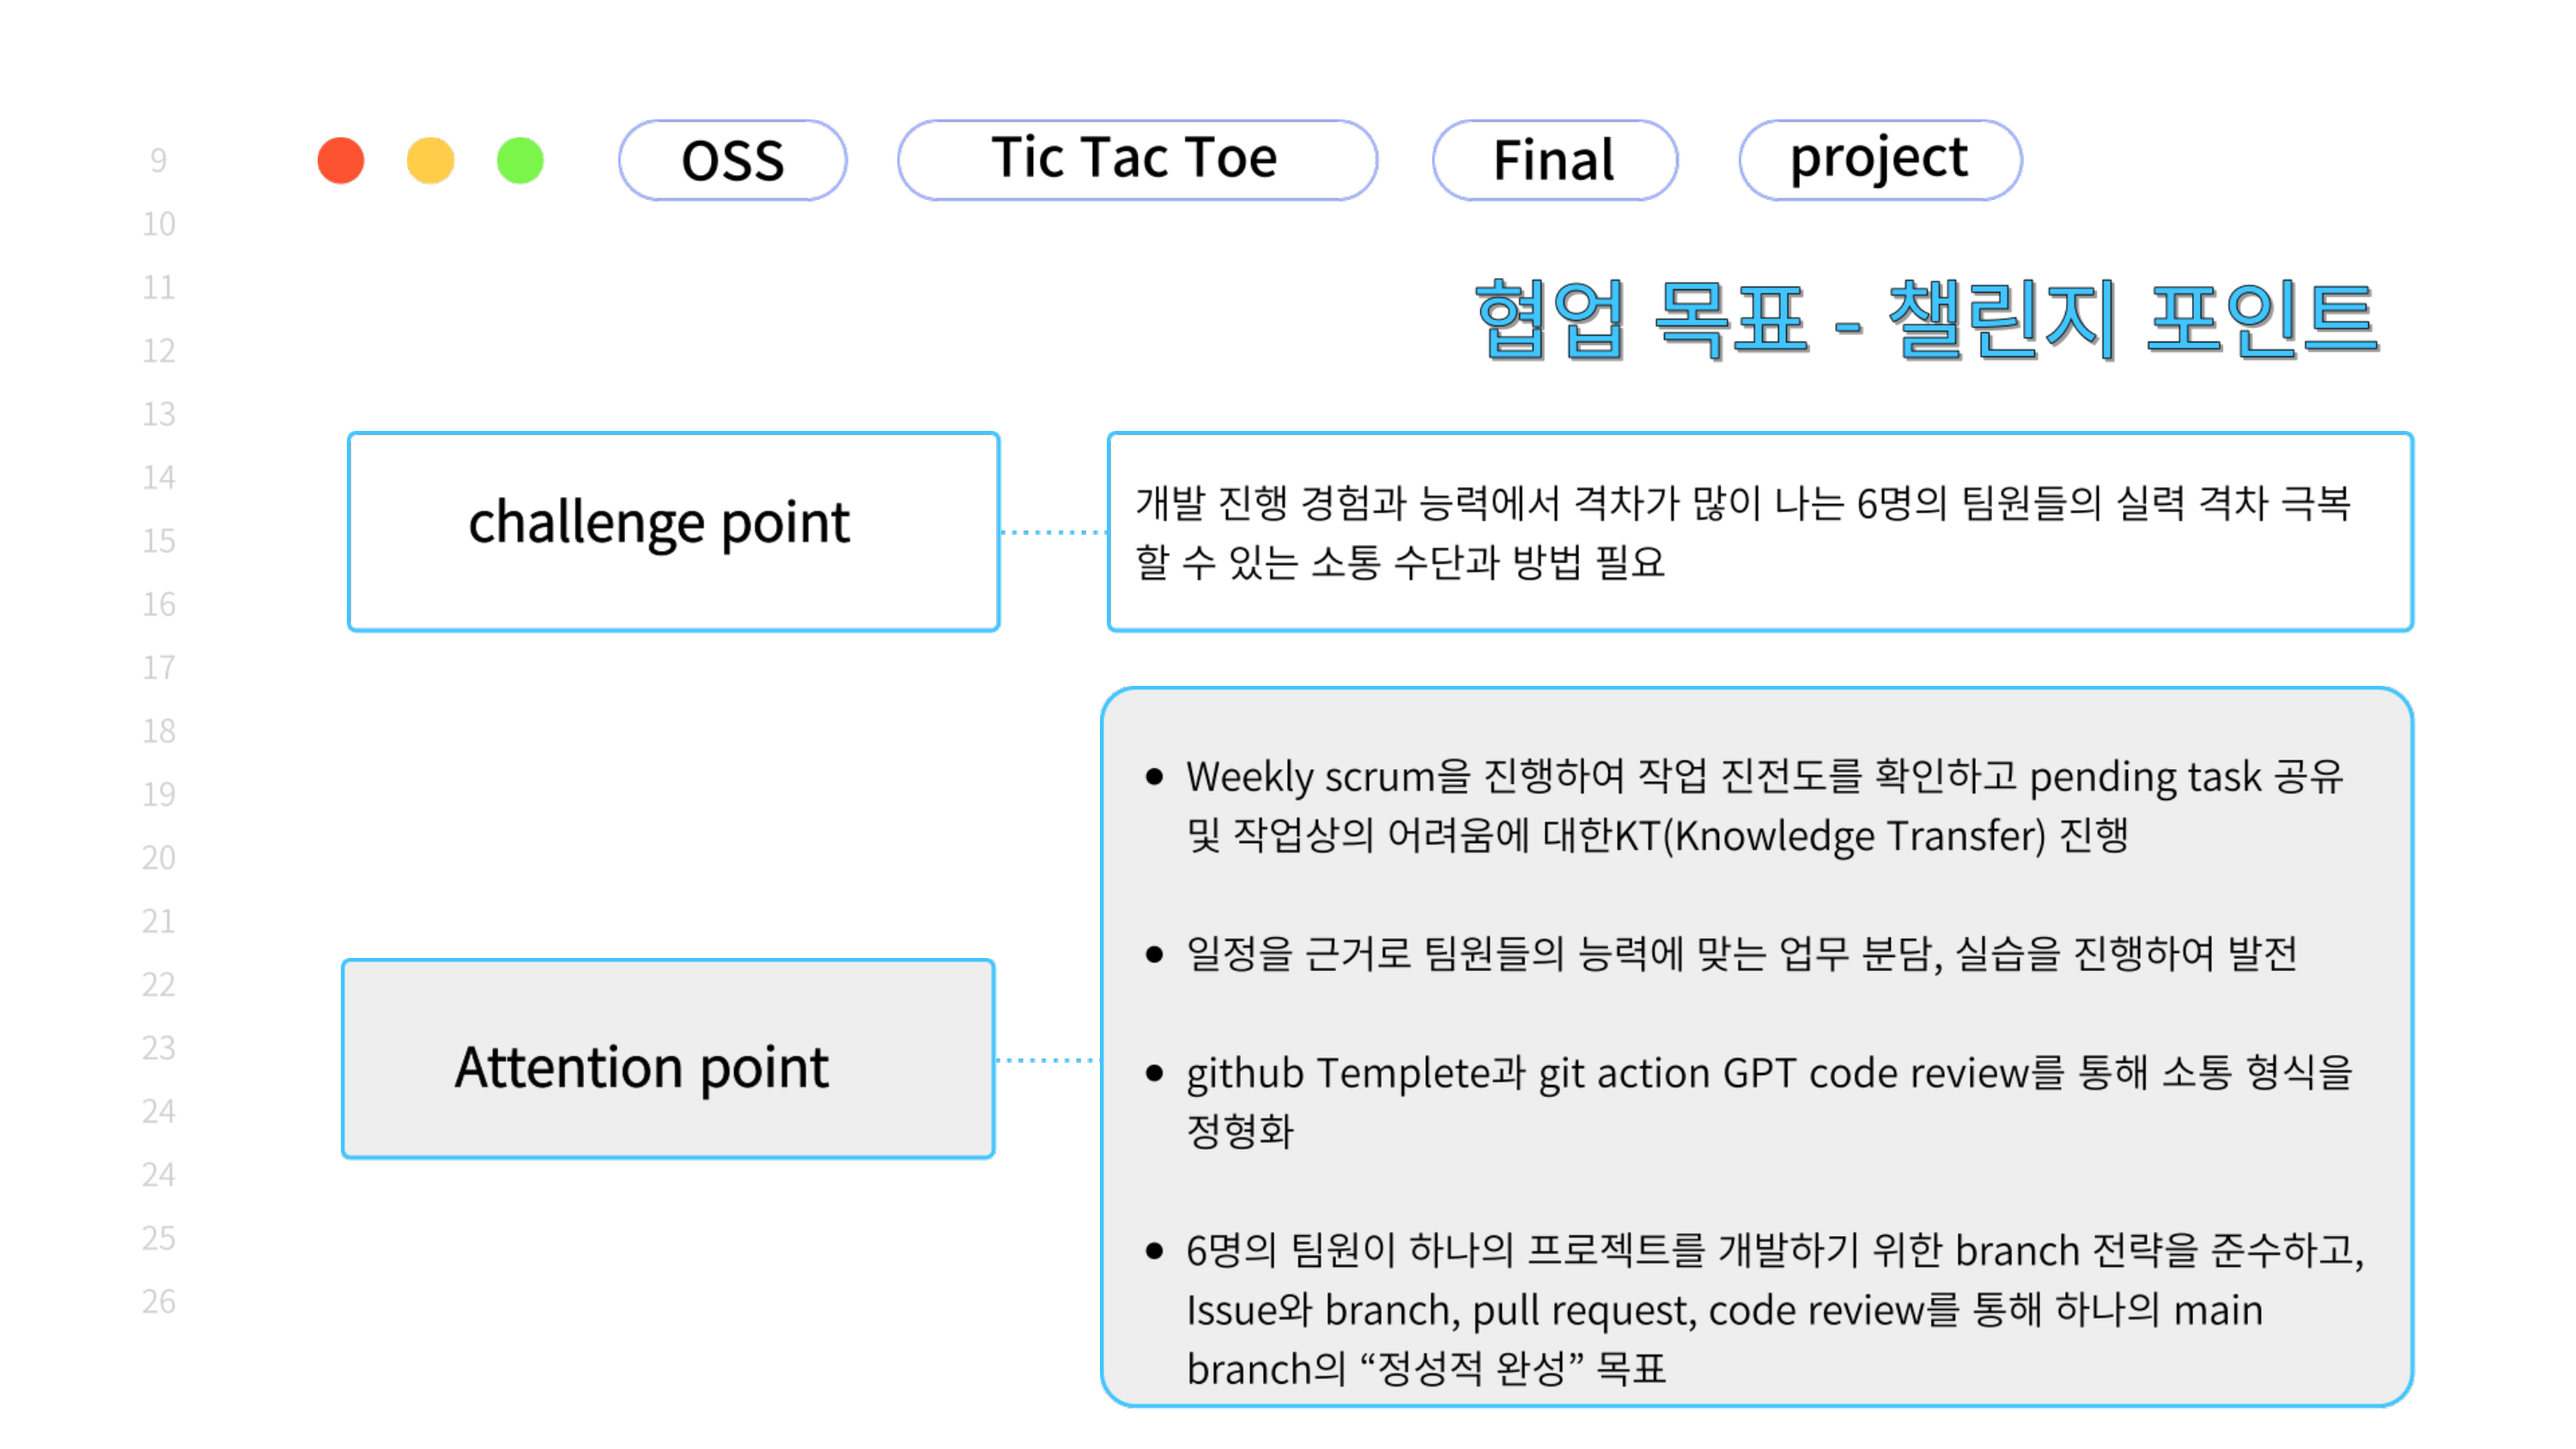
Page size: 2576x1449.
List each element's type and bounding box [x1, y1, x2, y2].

picture [618, 87, 848, 249]
picture [496, 137, 544, 185]
picture [407, 137, 455, 185]
picture [341, 85, 2576, 1449]
picture [131, 128, 206, 1355]
picture [318, 137, 366, 185]
